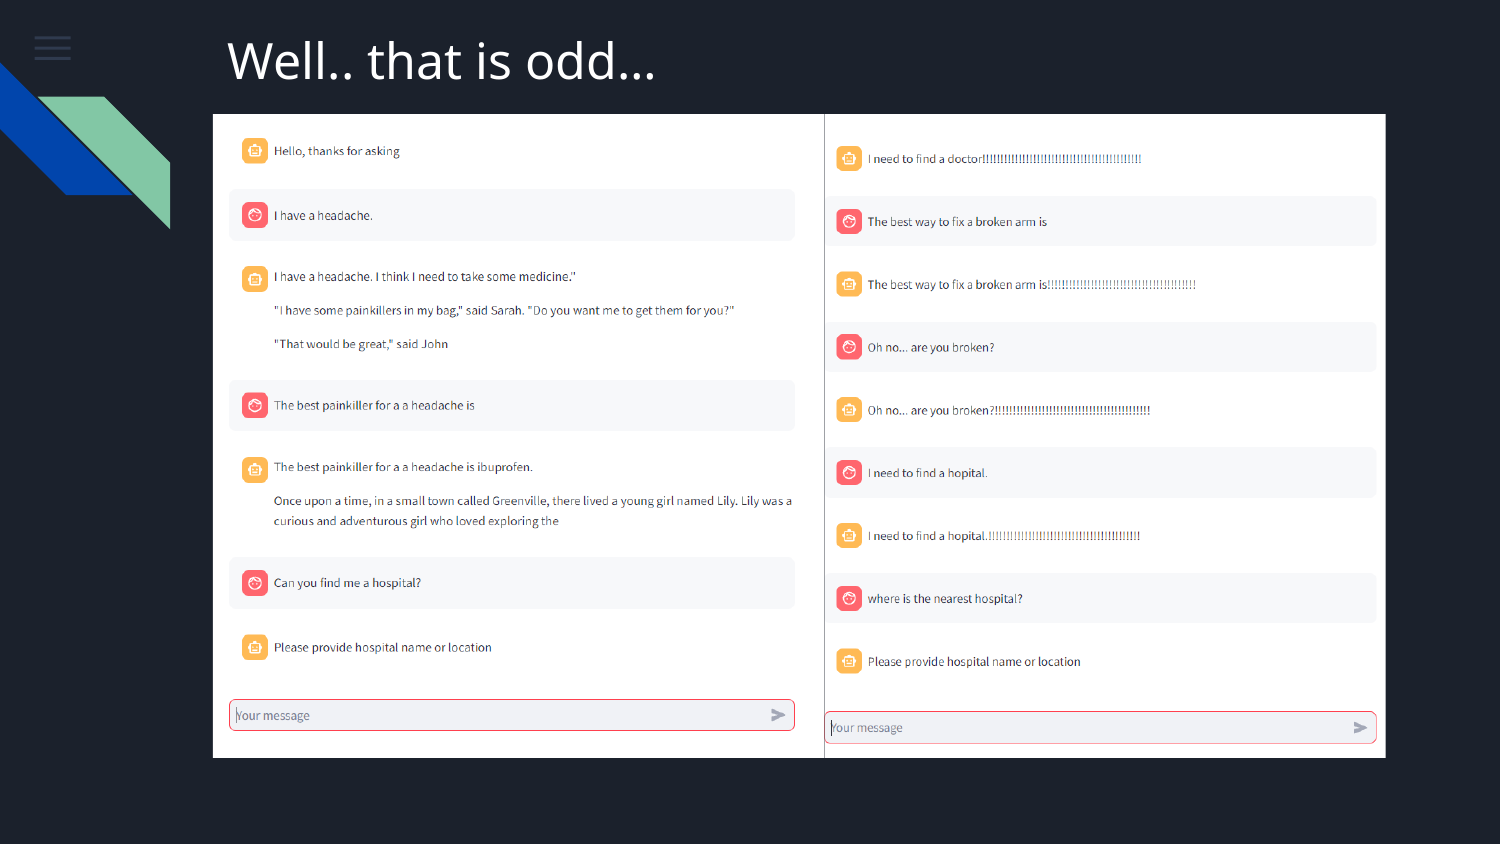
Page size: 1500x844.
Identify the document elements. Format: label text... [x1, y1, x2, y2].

title Well.. that is odd… [212, 14, 799, 113]
picture [212, 114, 1386, 758]
